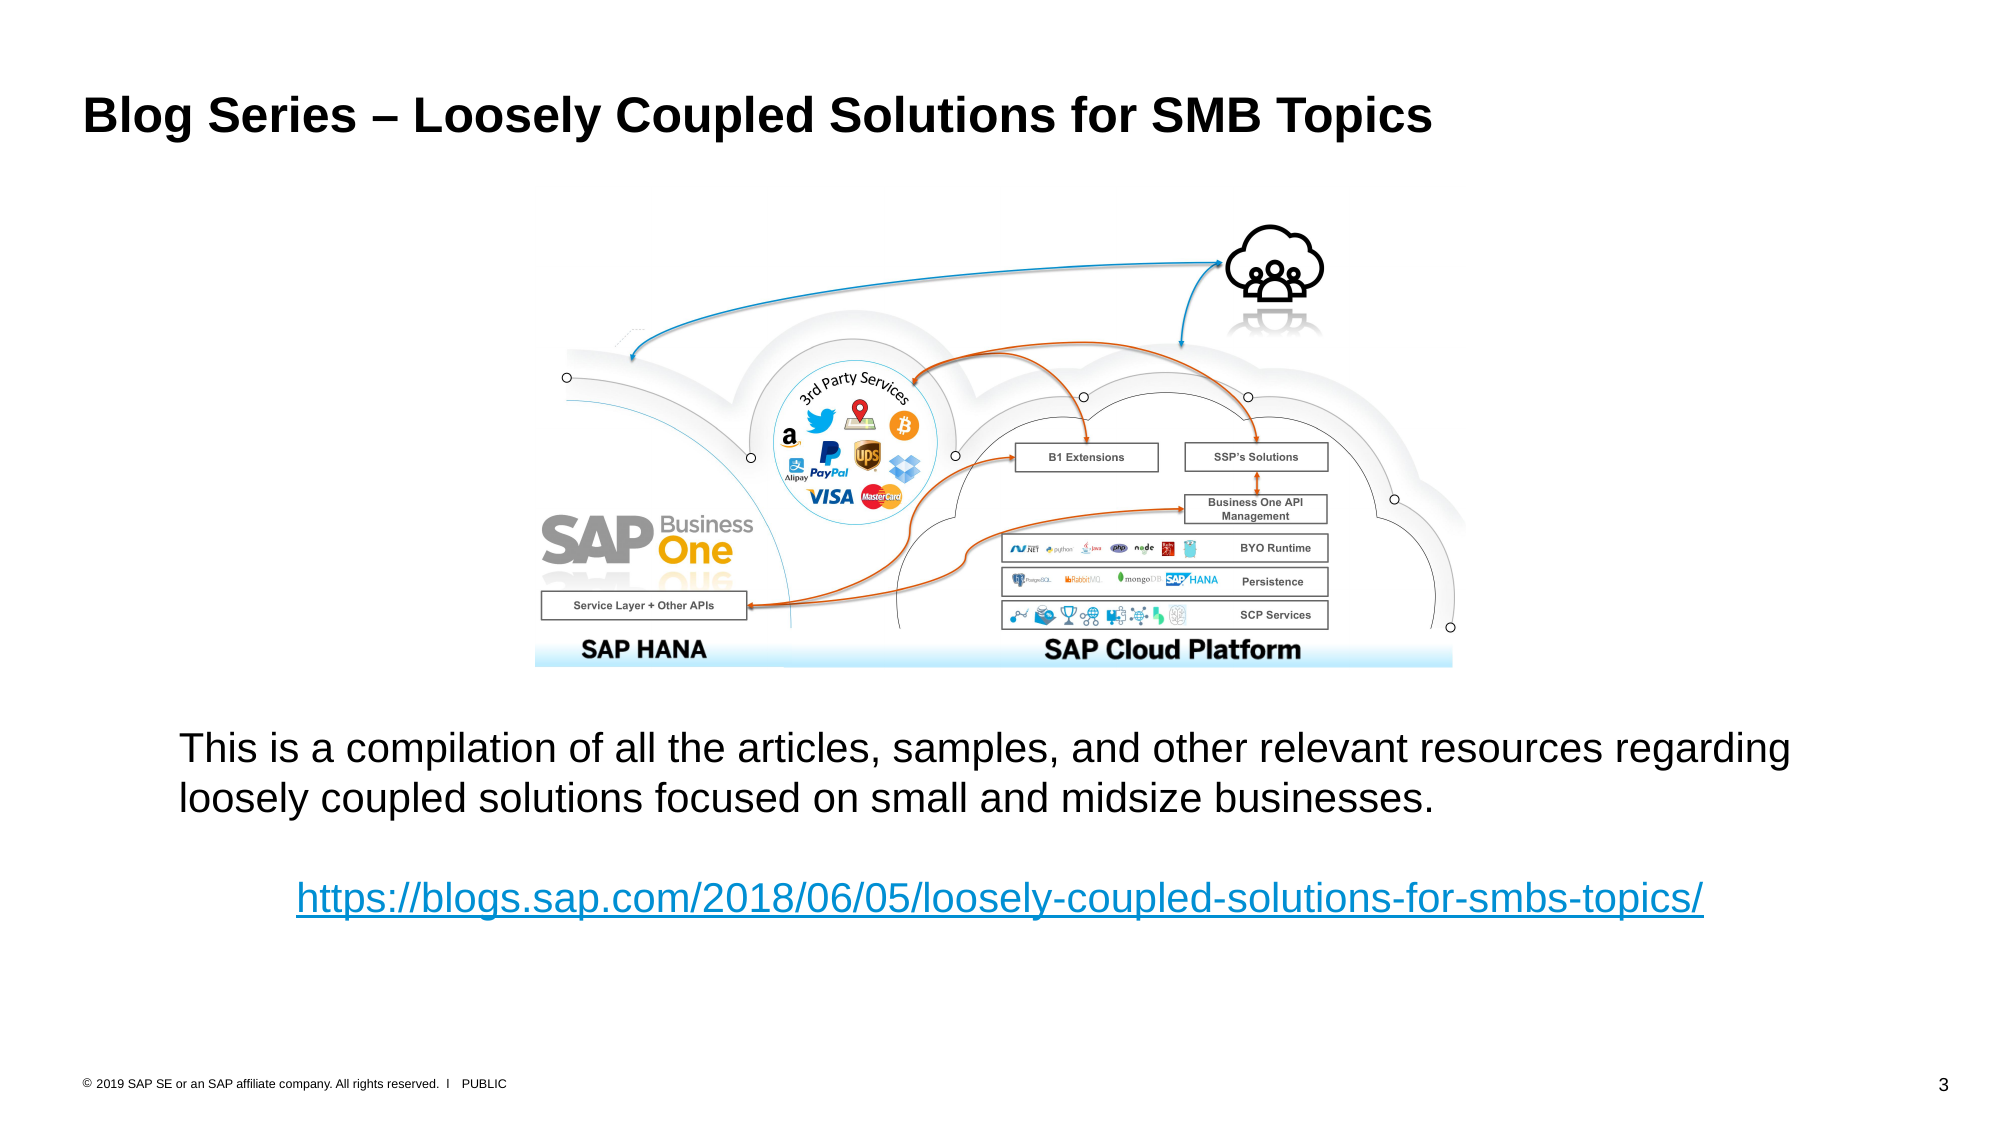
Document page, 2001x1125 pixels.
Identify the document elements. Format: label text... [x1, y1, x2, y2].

title Blog Series – Loosely Coupled Solutions for SMB Topics [82, 82, 1918, 144]
text_box This is a compilation of all the articles, samples, and other relevant resources regarding loosely coupled solutions focused on small and midsize businesses. https://blogs.sap.com/2018/06/05/loosely-coupled-solutions-for-smbs-topics/ [164, 713, 1837, 929]
picture [534, 186, 1466, 671]
